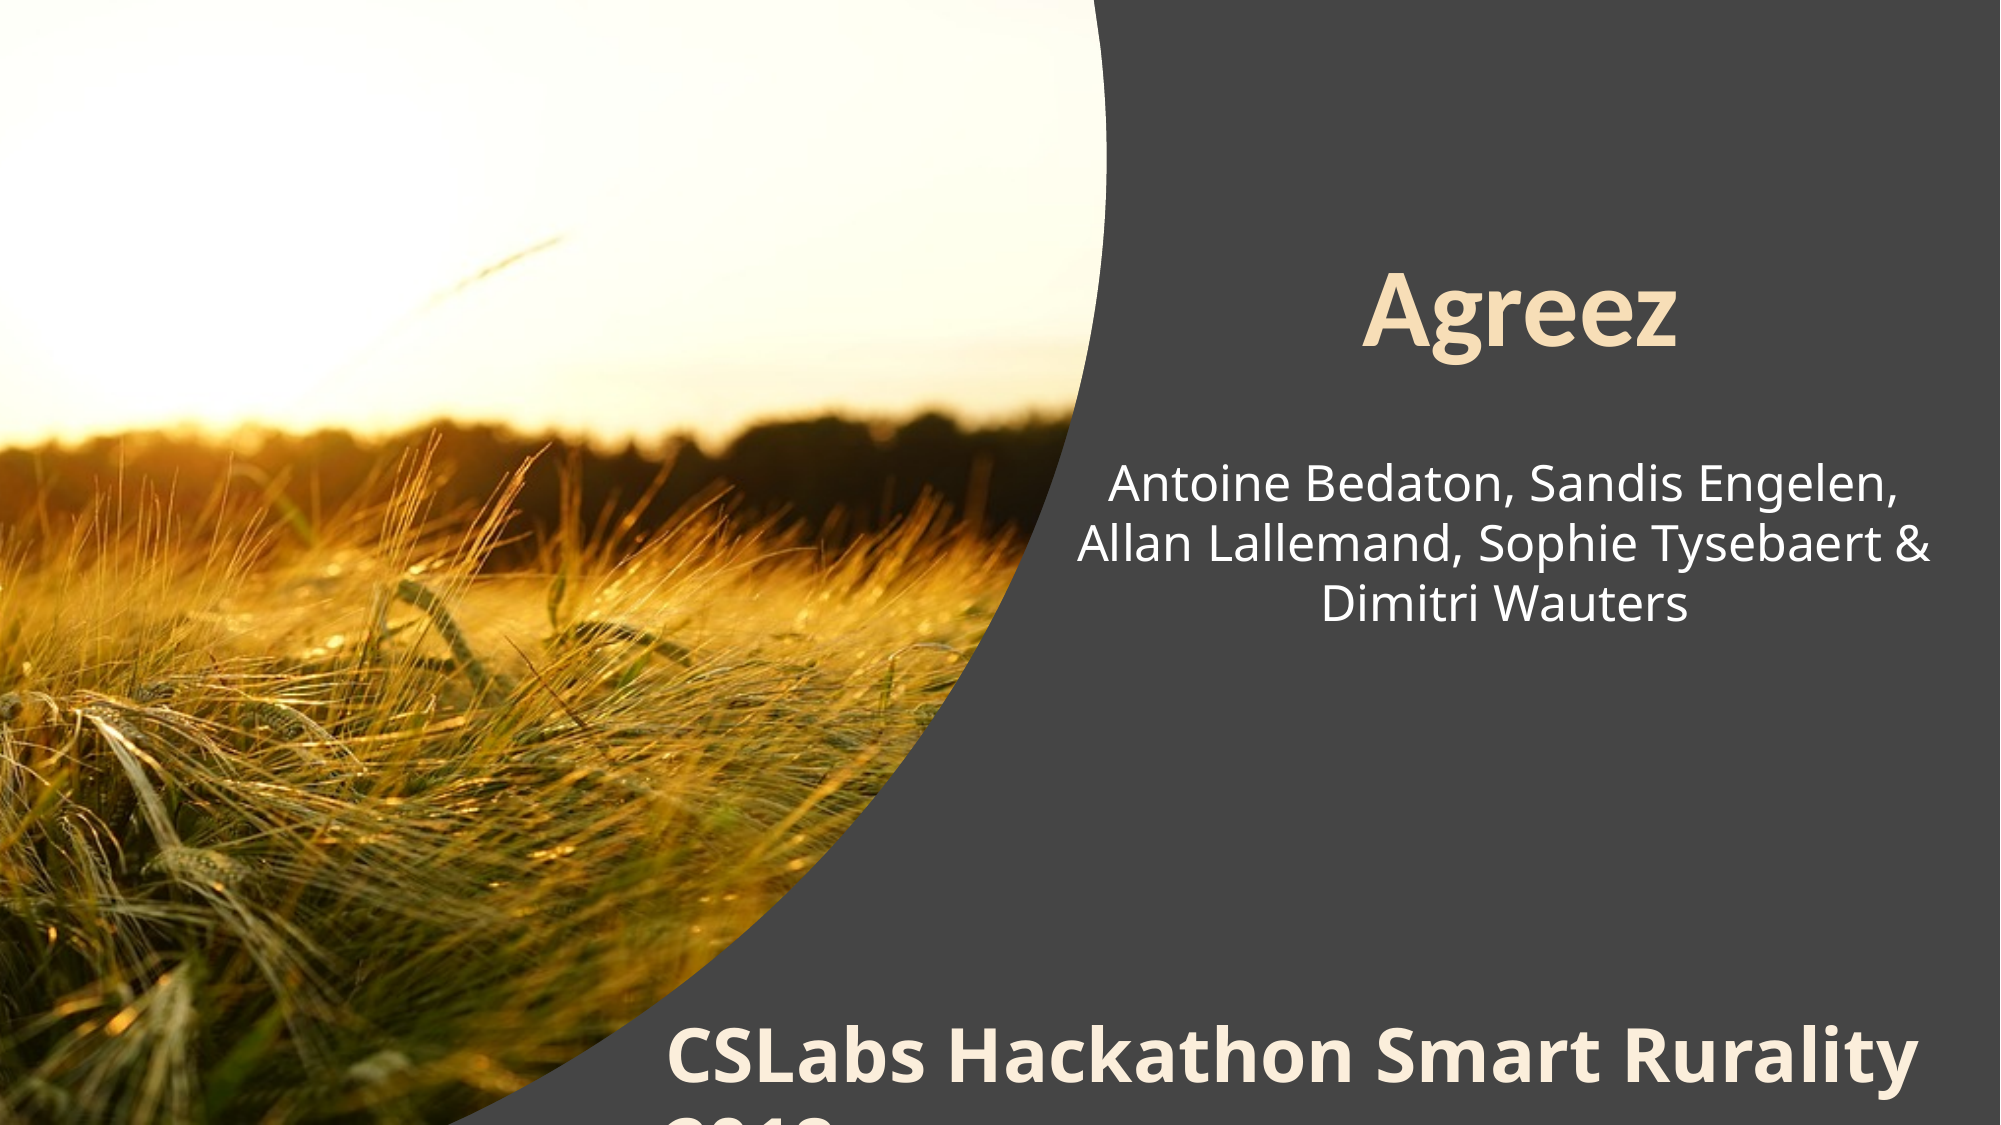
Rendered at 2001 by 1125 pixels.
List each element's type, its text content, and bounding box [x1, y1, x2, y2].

list CSLabs Hackathon Smart Rurality 2018 [1107, 1000, 1994, 1125]
title Agreez [1330, 180, 1711, 377]
text_box Antoine Bedaton, Sandis Engelen, Allan Lallemand, Sophie Tysebaert & Dimitri Wauters [1107, 443, 1954, 639]
picture [0, 0, 1107, 1125]
